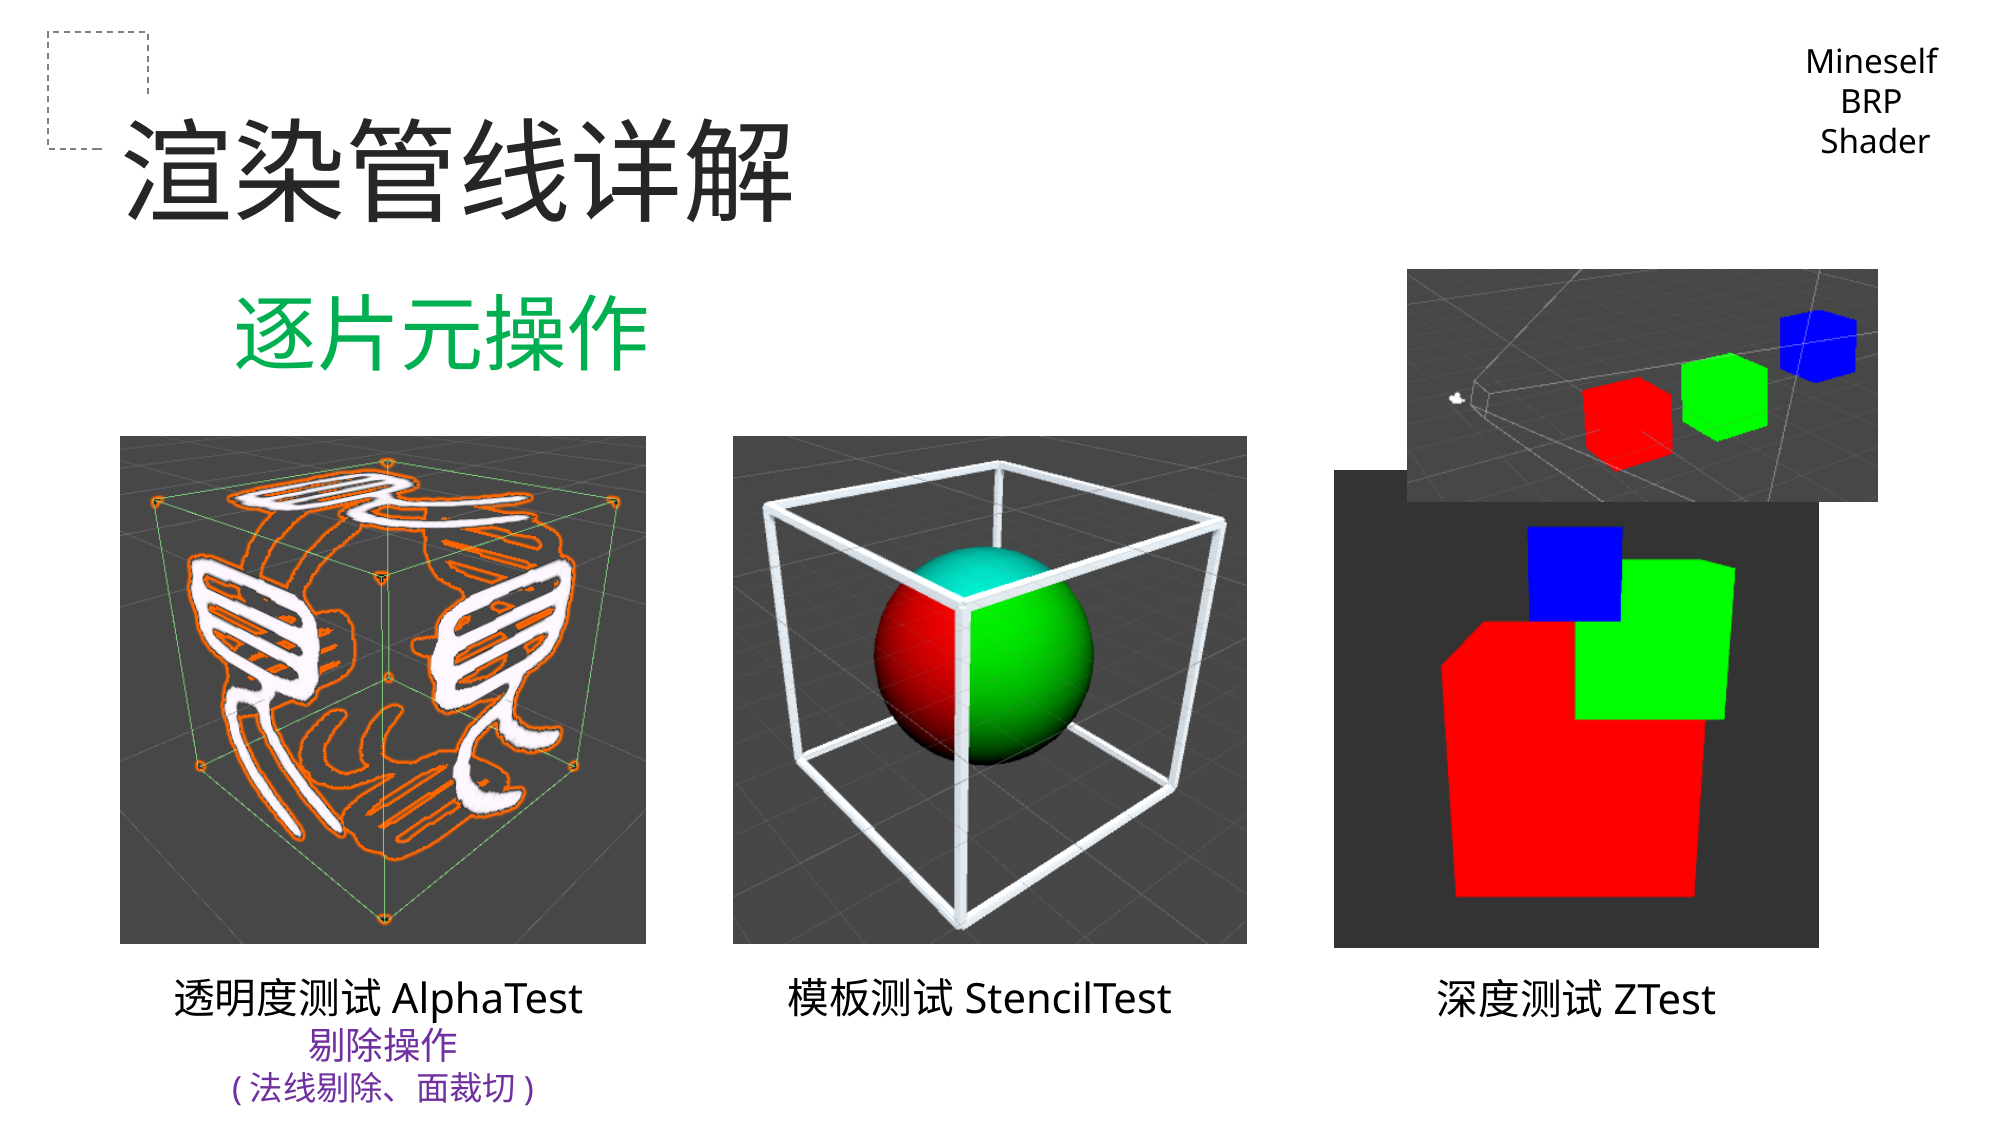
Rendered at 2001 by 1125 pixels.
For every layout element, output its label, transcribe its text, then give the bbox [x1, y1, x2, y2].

text_box 逐片元操作 [233, 281, 786, 382]
text_box [47, 31, 149, 150]
text_box Mineself BRP Shader [1788, 40, 1964, 160]
text_box 渲染管线详解 [120, 101, 1018, 237]
text_box 透明度测试AlphaTest剔除操作 (法线剔除、面裁切) [166, 971, 600, 1107]
text_box [103, 96, 196, 173]
picture [120, 436, 646, 945]
text_box 深度测试ZTest [1350, 972, 1803, 1023]
text_box 模板测试StencilTest [753, 971, 1206, 1022]
picture [733, 436, 1247, 945]
picture [1334, 269, 1878, 948]
